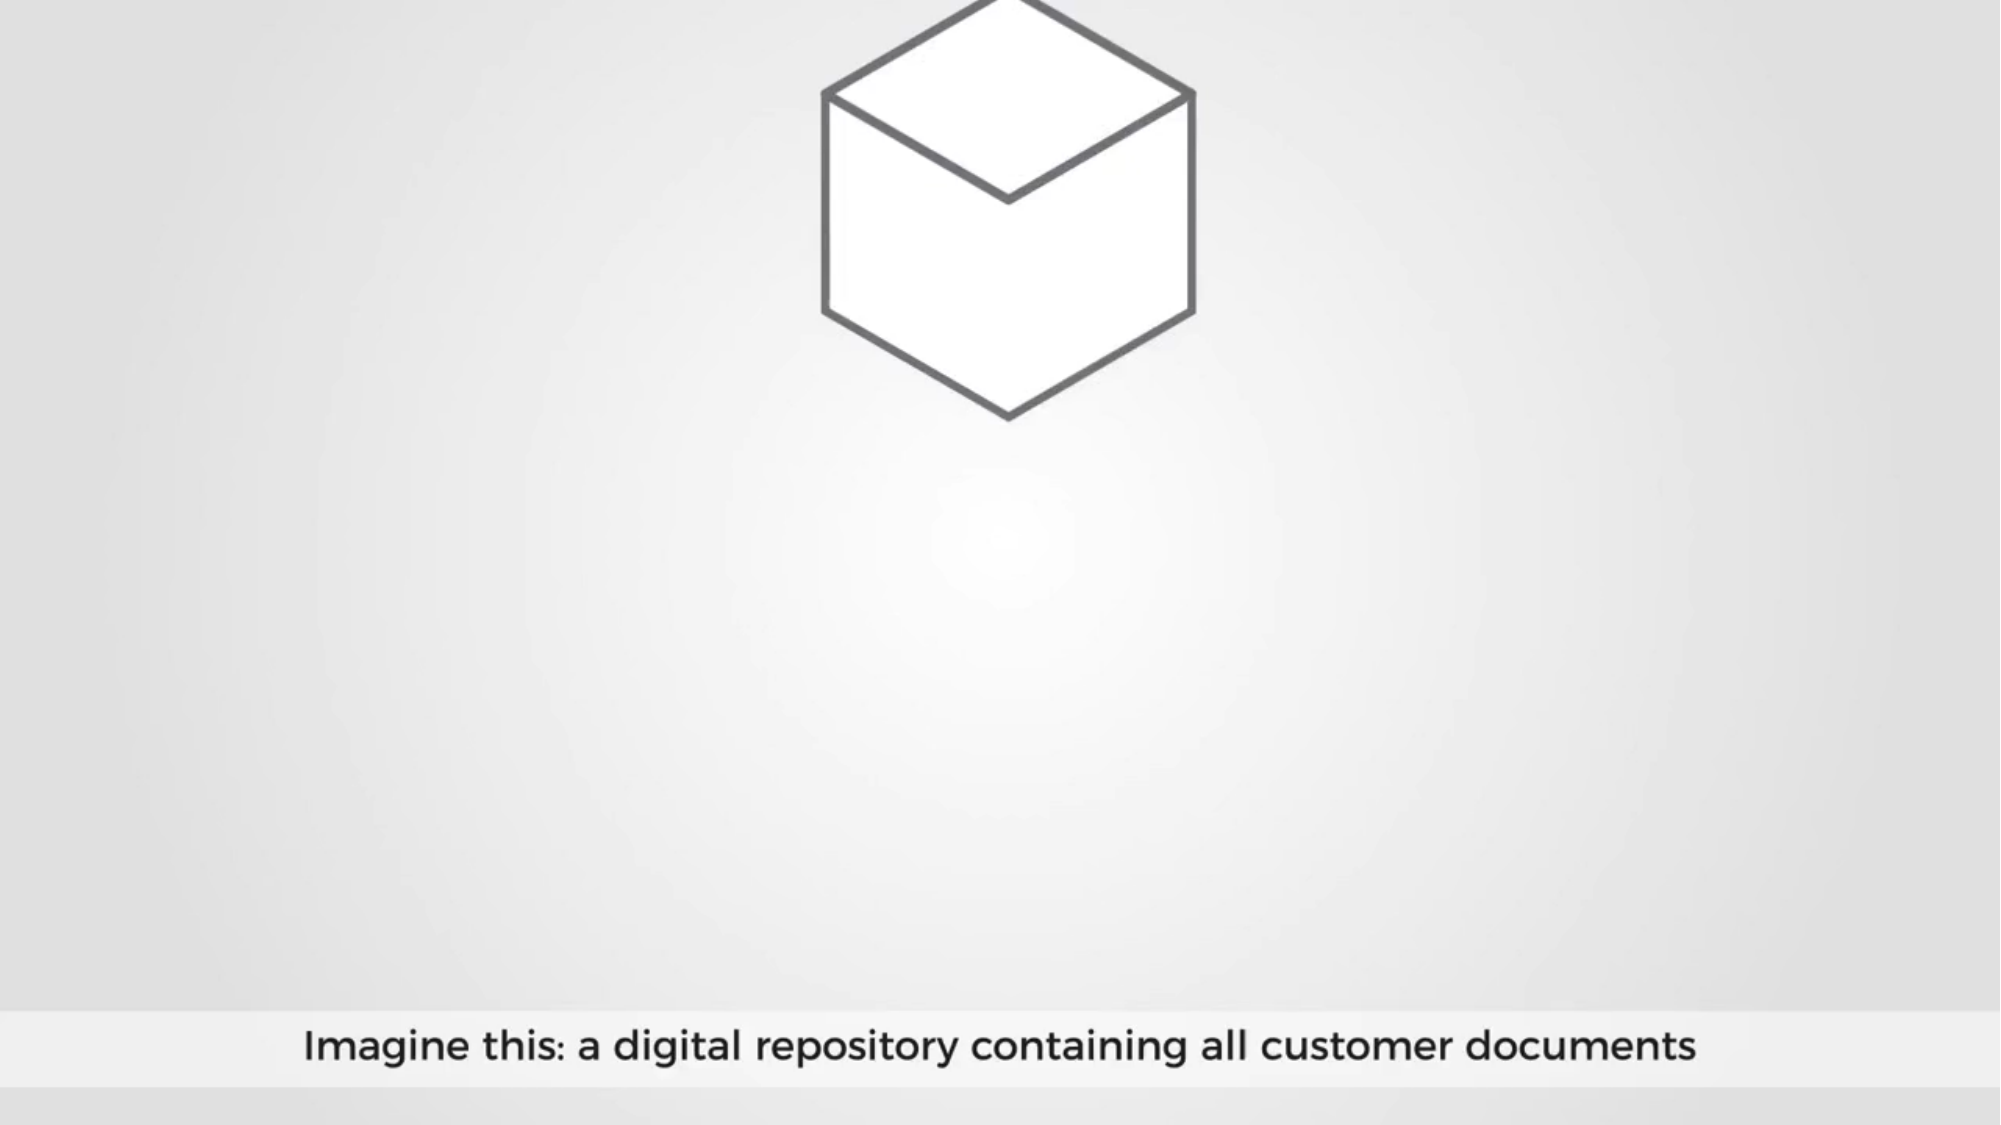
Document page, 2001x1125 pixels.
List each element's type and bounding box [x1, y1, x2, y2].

text_box [0, 0, 2000, 1125]
